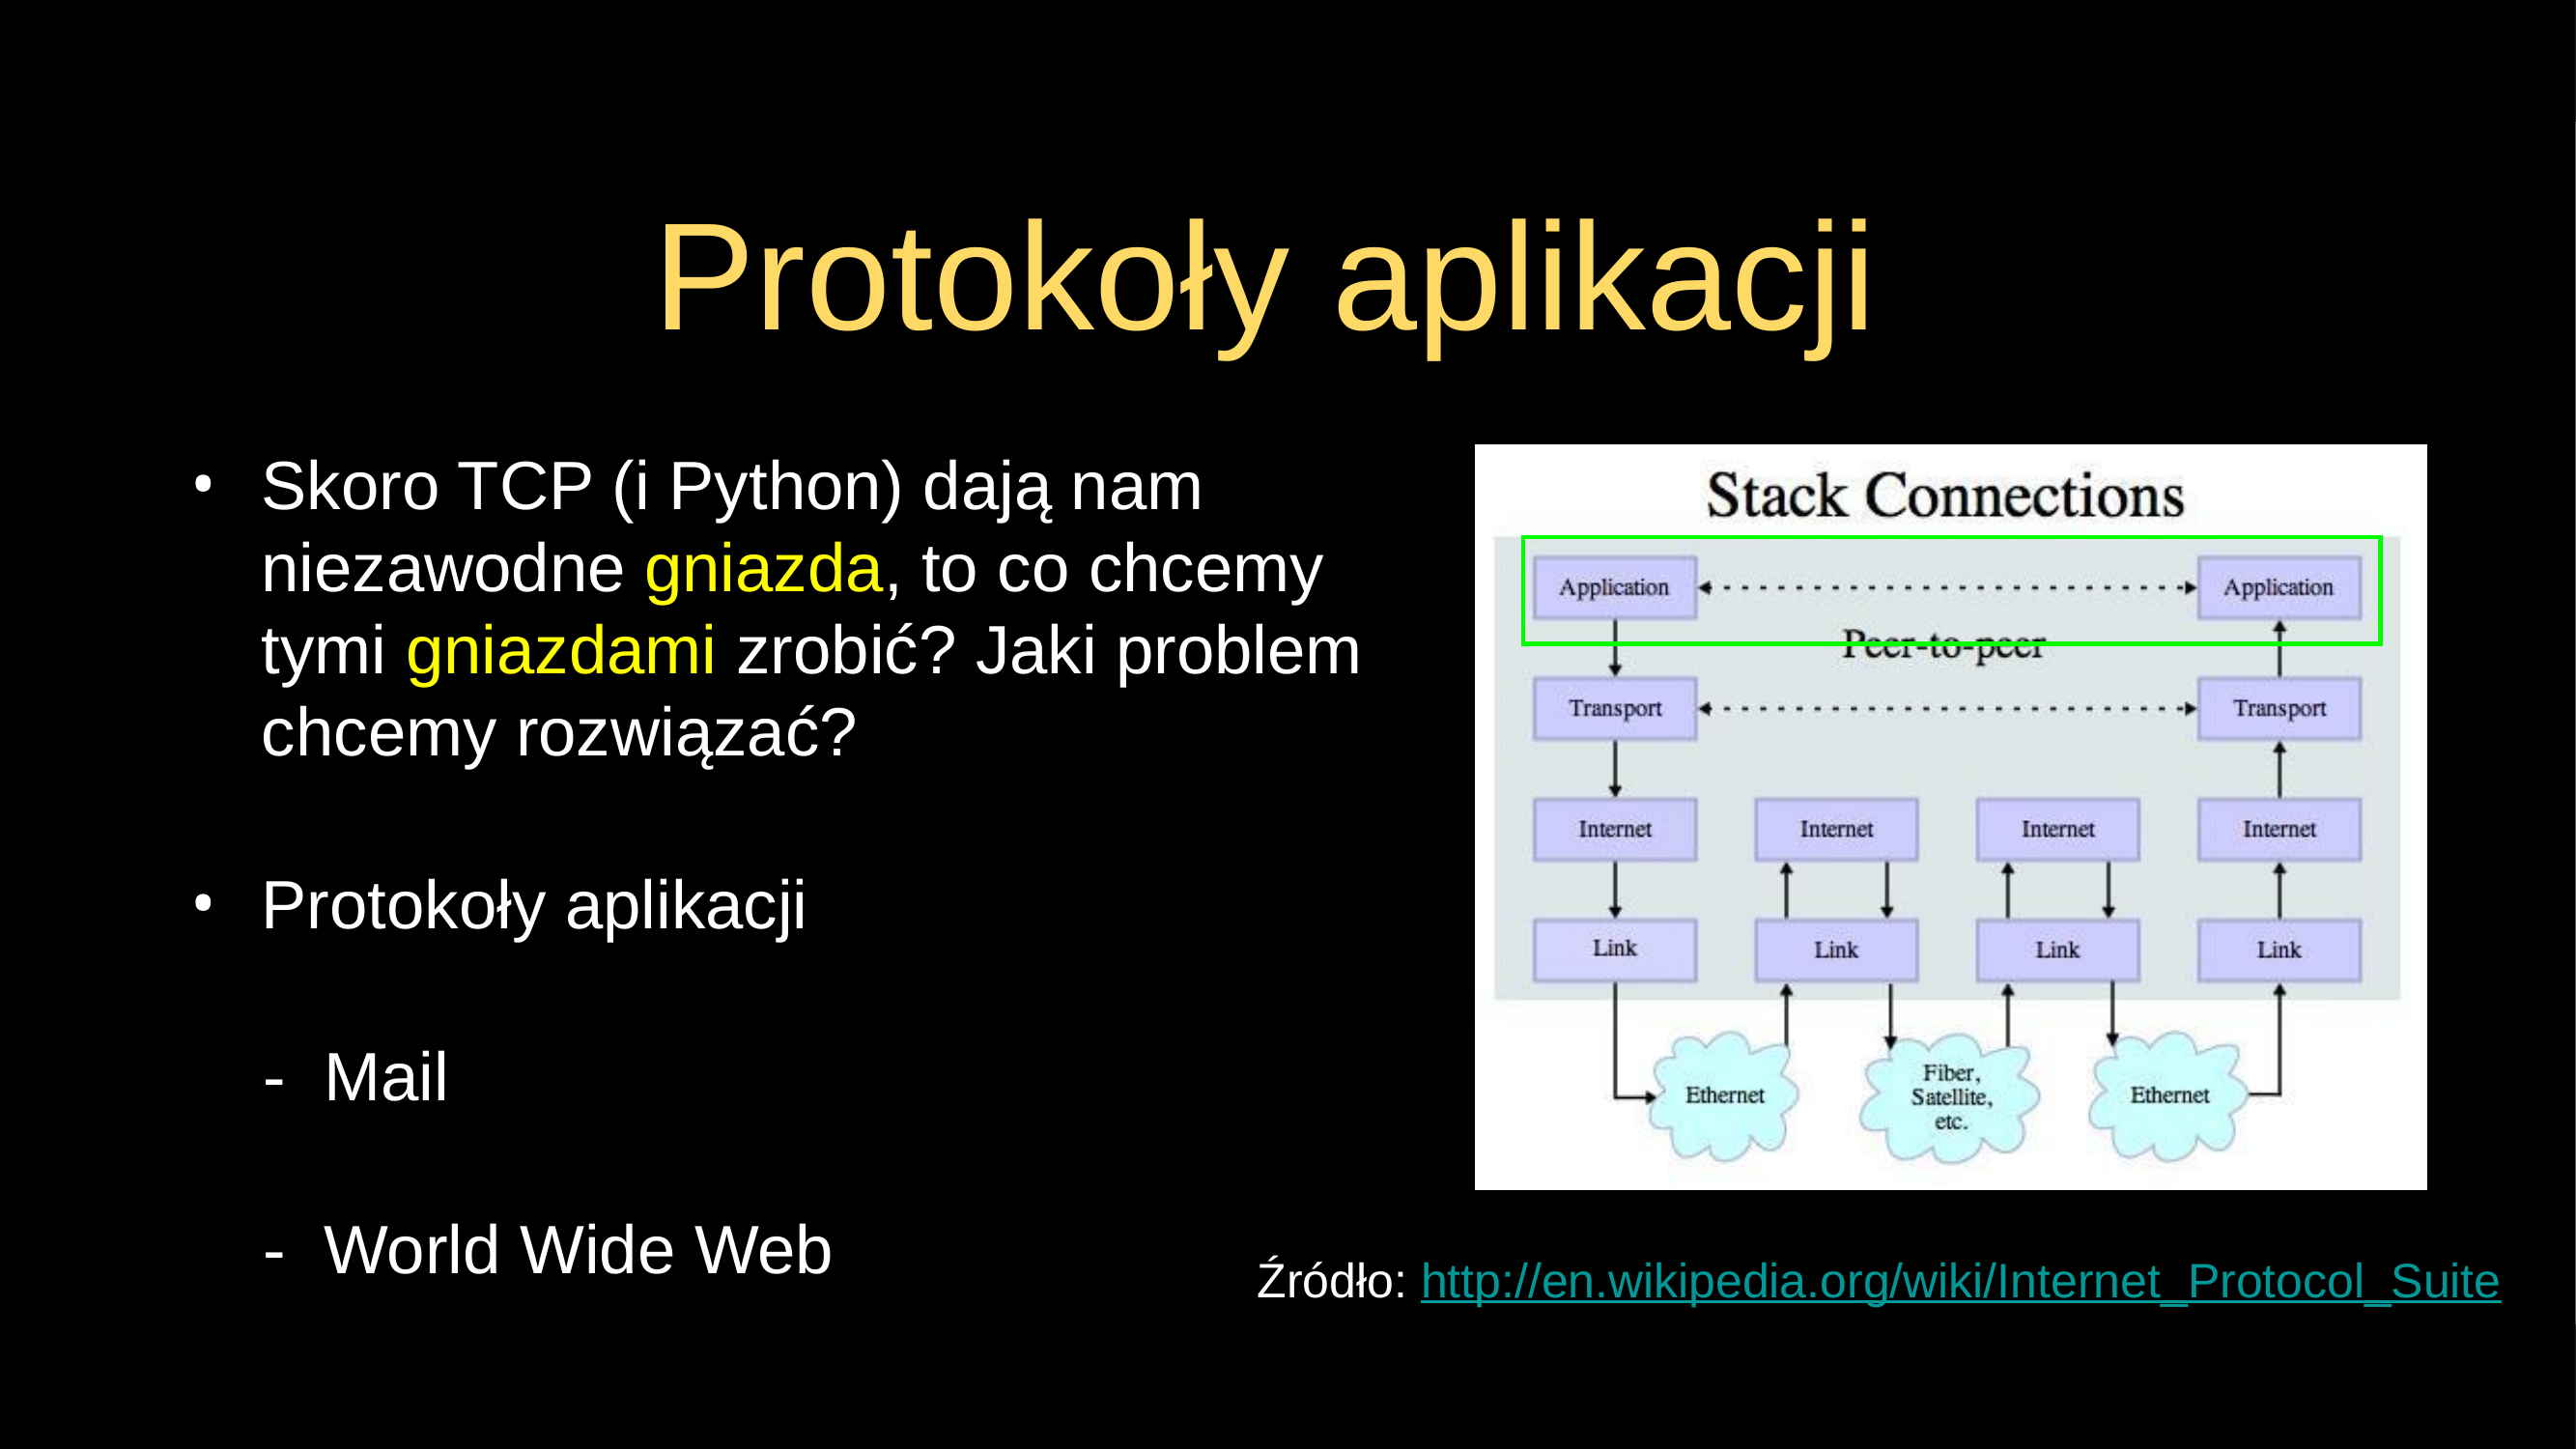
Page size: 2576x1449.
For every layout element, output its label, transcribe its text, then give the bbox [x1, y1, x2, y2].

text_box Źródło: http://en.wikipedia.org/wiki/Internet_Protocol_Suite [1257, 1206, 2549, 1351]
title Protokoły aplikacji [183, 133, 2391, 403]
list Skoro TCP (i Python) dają nam niezawodne gniazda, to co chcemy tymi gniazdami zrobić? Jaki problem chcemy rozwiązać? Protokoły aplikacji - Mail - World Wide Web [183, 412, 1371, 1317]
picture [1474, 444, 2427, 1190]
